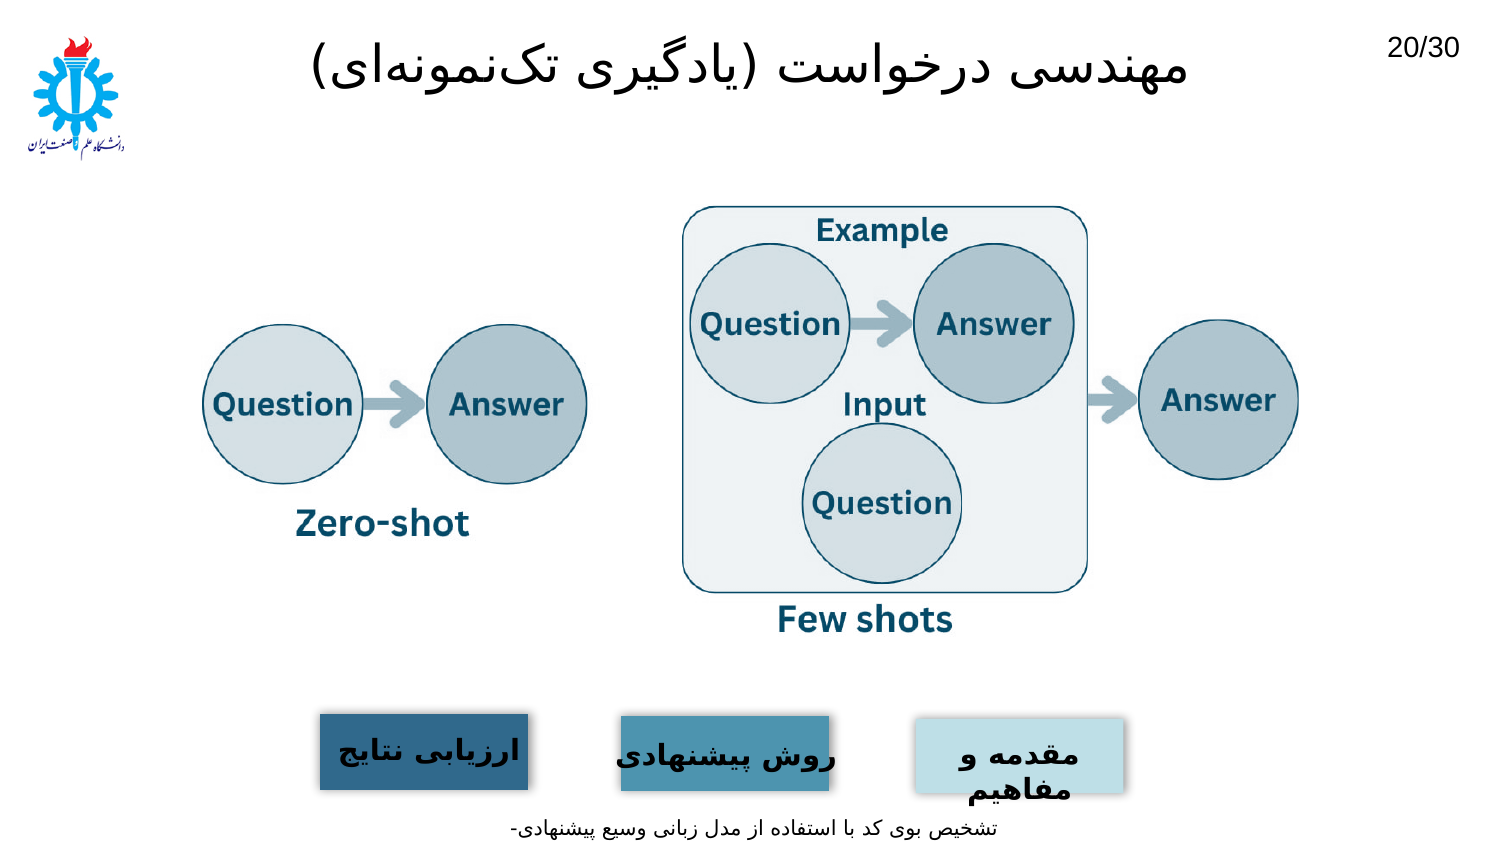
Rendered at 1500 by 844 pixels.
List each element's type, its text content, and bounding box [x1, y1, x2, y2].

text_box [915, 767, 1124, 794]
text_box مقدمه و مفاهیم [892, 720, 1148, 767]
title مهندسی درخواست (یادگیری تک‌نمونه‌ای) [75, 15, 1425, 110]
text_box ارزیابی نتایج [261, 716, 587, 763]
picture [2, 19, 148, 165]
text_box [621, 767, 829, 791]
text_box 20/30 [1372, 20, 1498, 71]
text_box روش پیشنهادی [598, 720, 854, 767]
text_box تشخیص بوی کد با استفاده از مدل زبانی وسیع پیشنهادی-پولایی، اعلا [484, 807, 1024, 844]
text_box [621, 716, 829, 720]
text_box [320, 763, 528, 790]
picture [201, 204, 1299, 640]
